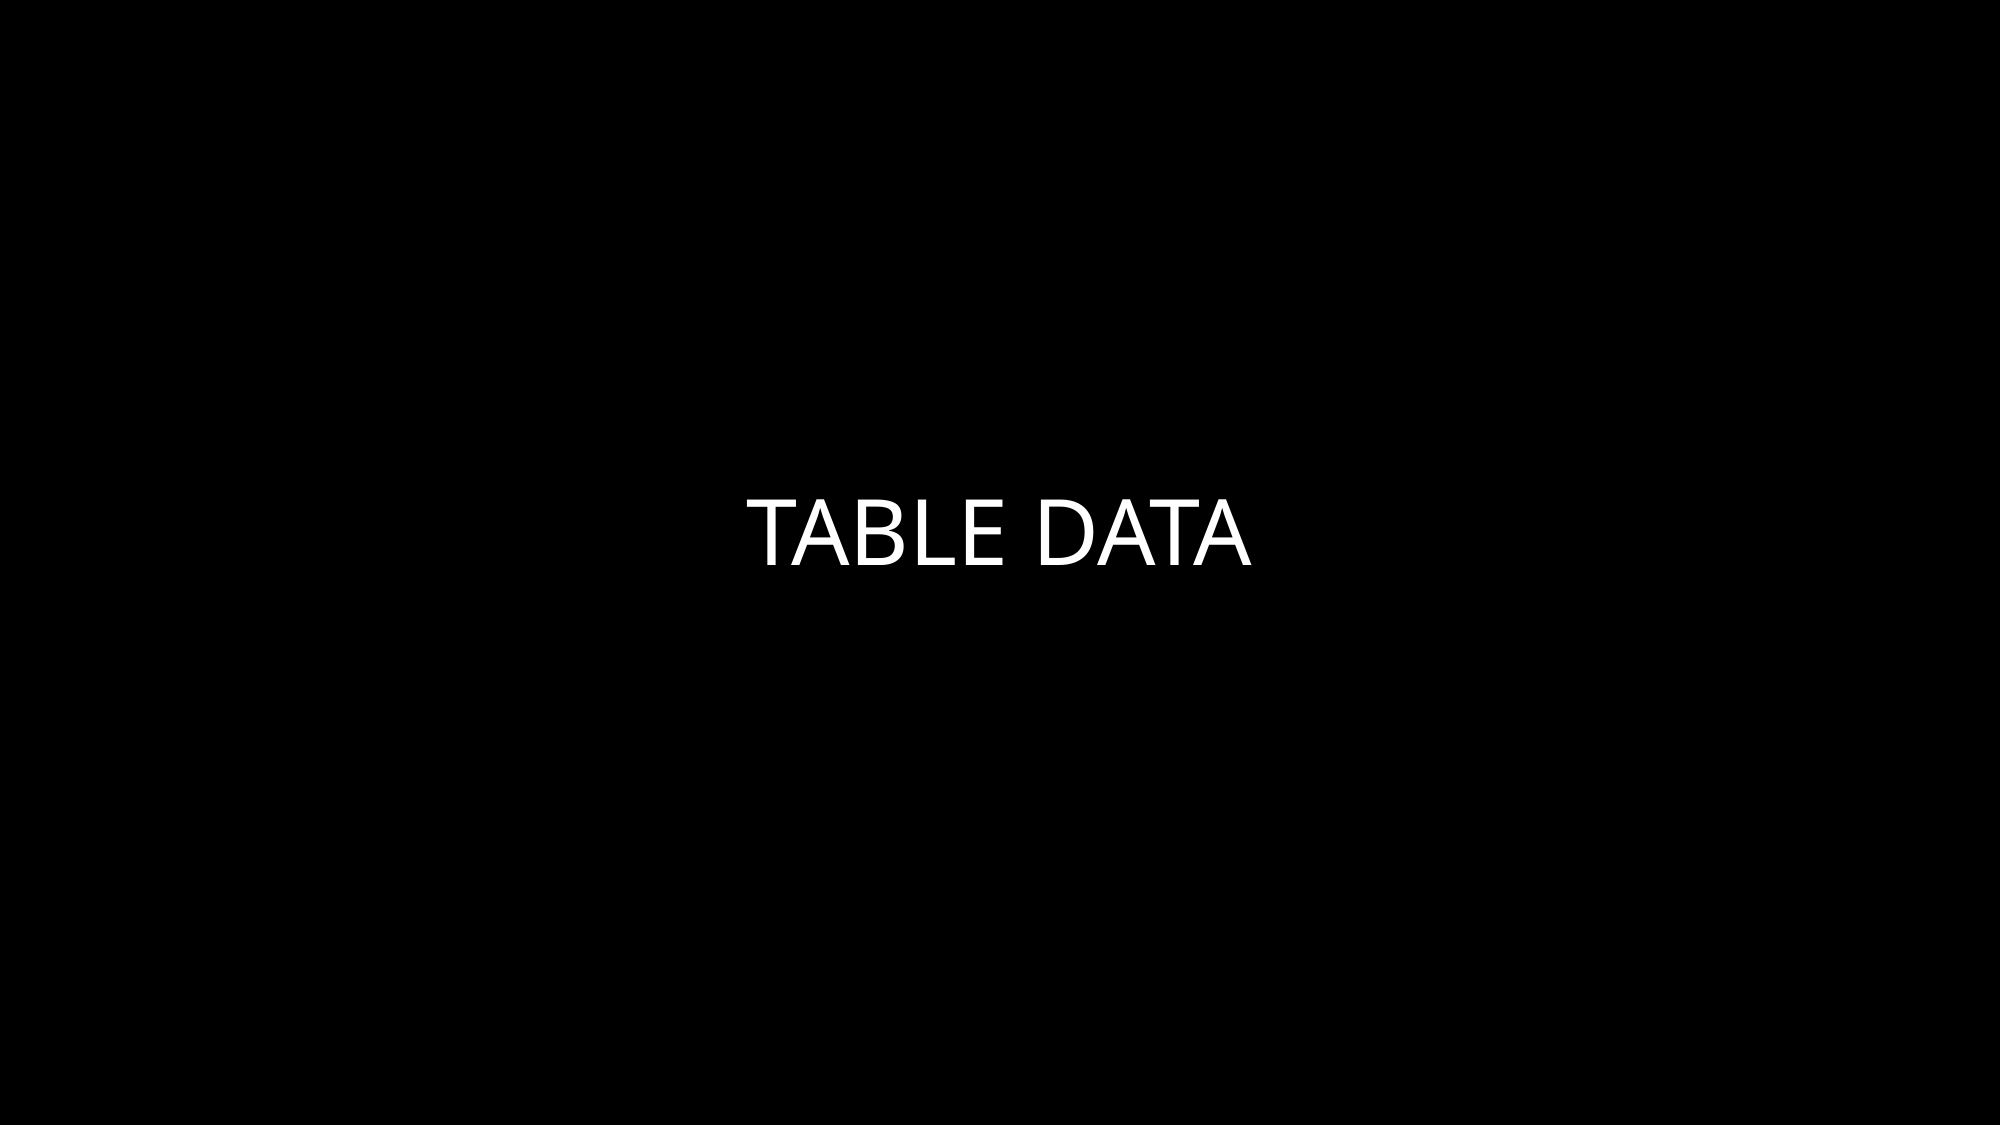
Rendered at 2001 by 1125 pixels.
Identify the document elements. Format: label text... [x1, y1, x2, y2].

text_box TABLE DATA [249, 478, 1750, 647]
